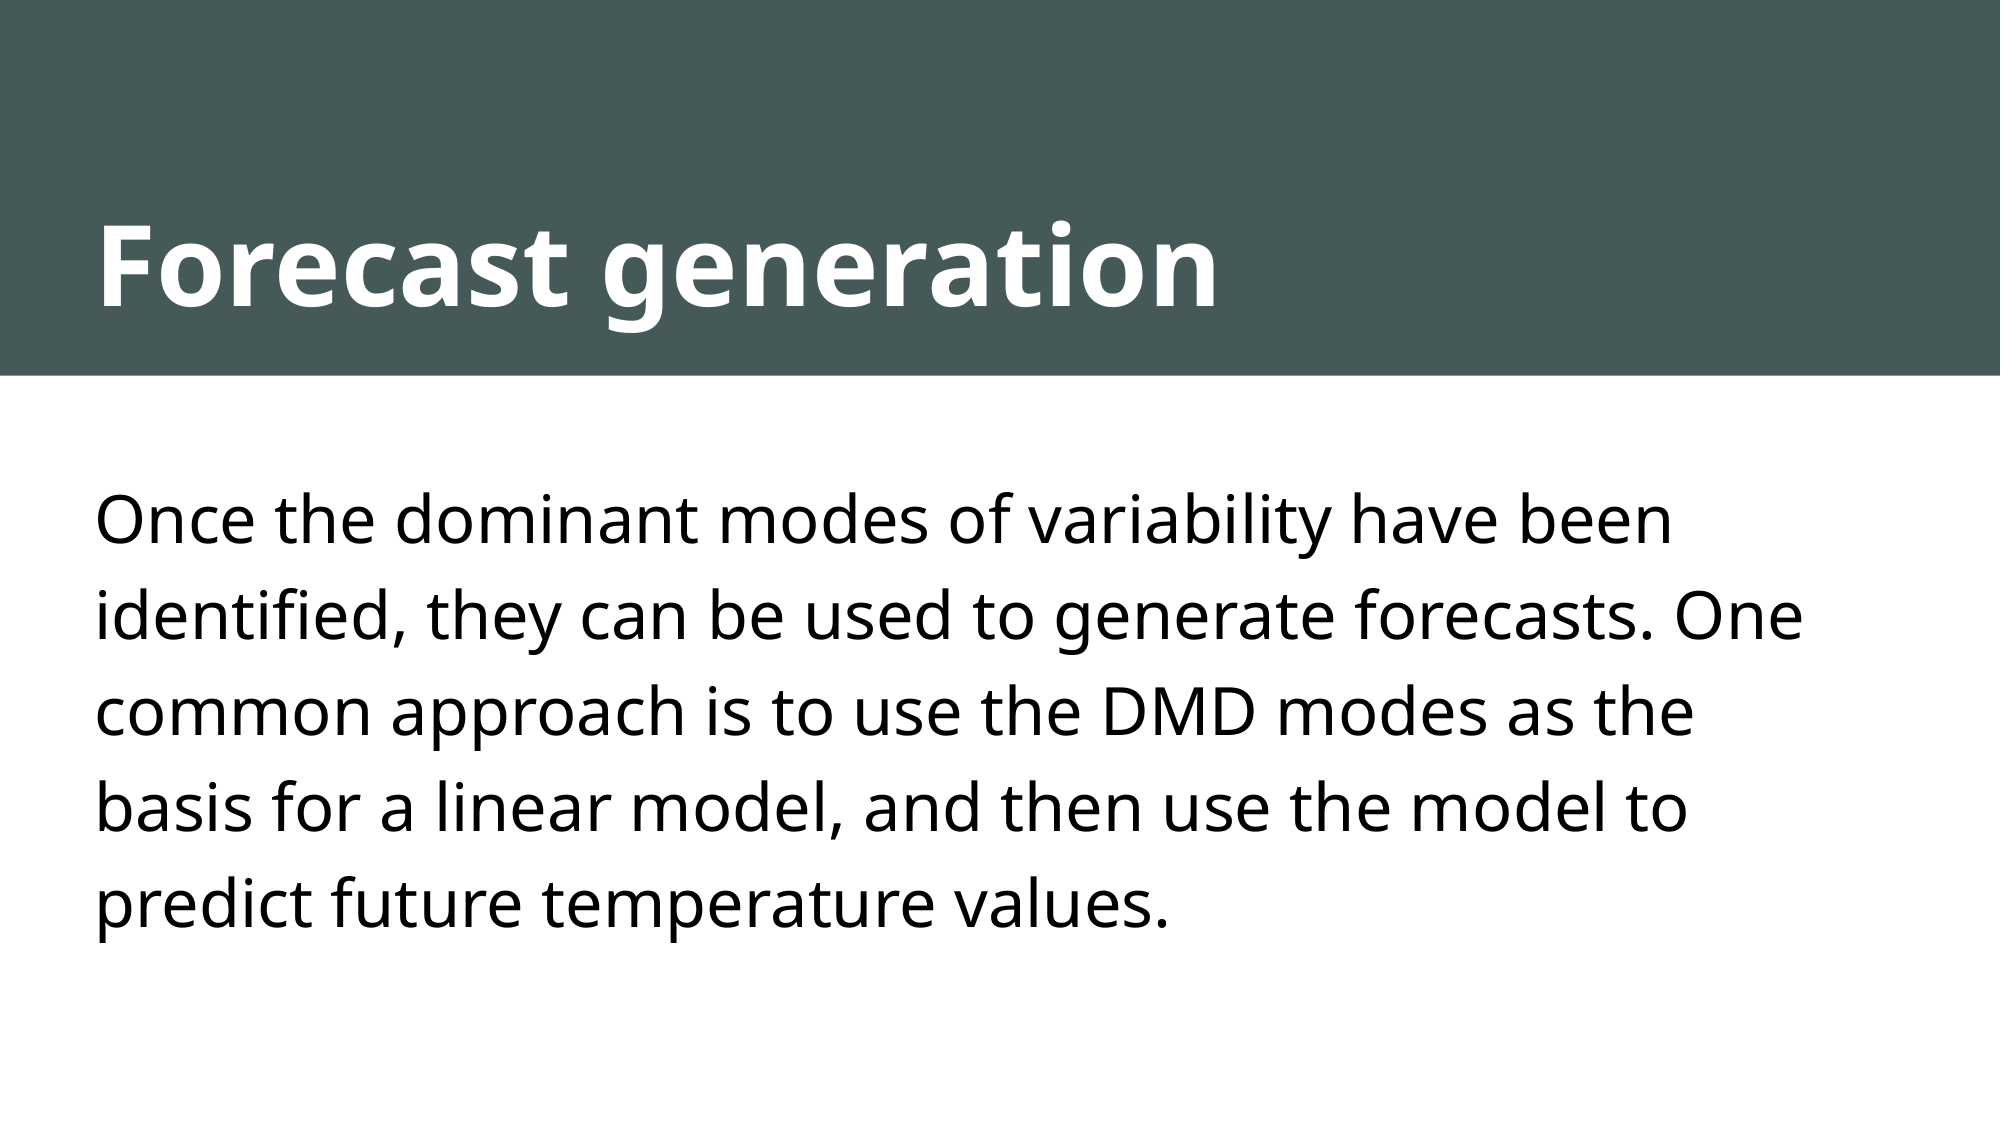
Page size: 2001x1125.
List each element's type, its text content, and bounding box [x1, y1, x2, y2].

title Forecast generation [79, 59, 1863, 337]
list Once the dominant modes of variability have been identified, they can be used to generate forecasts. One common approach is to use the DMD modes as the basis for a linear model, and then use the model to predict future temperature values. [79, 453, 1863, 1044]
